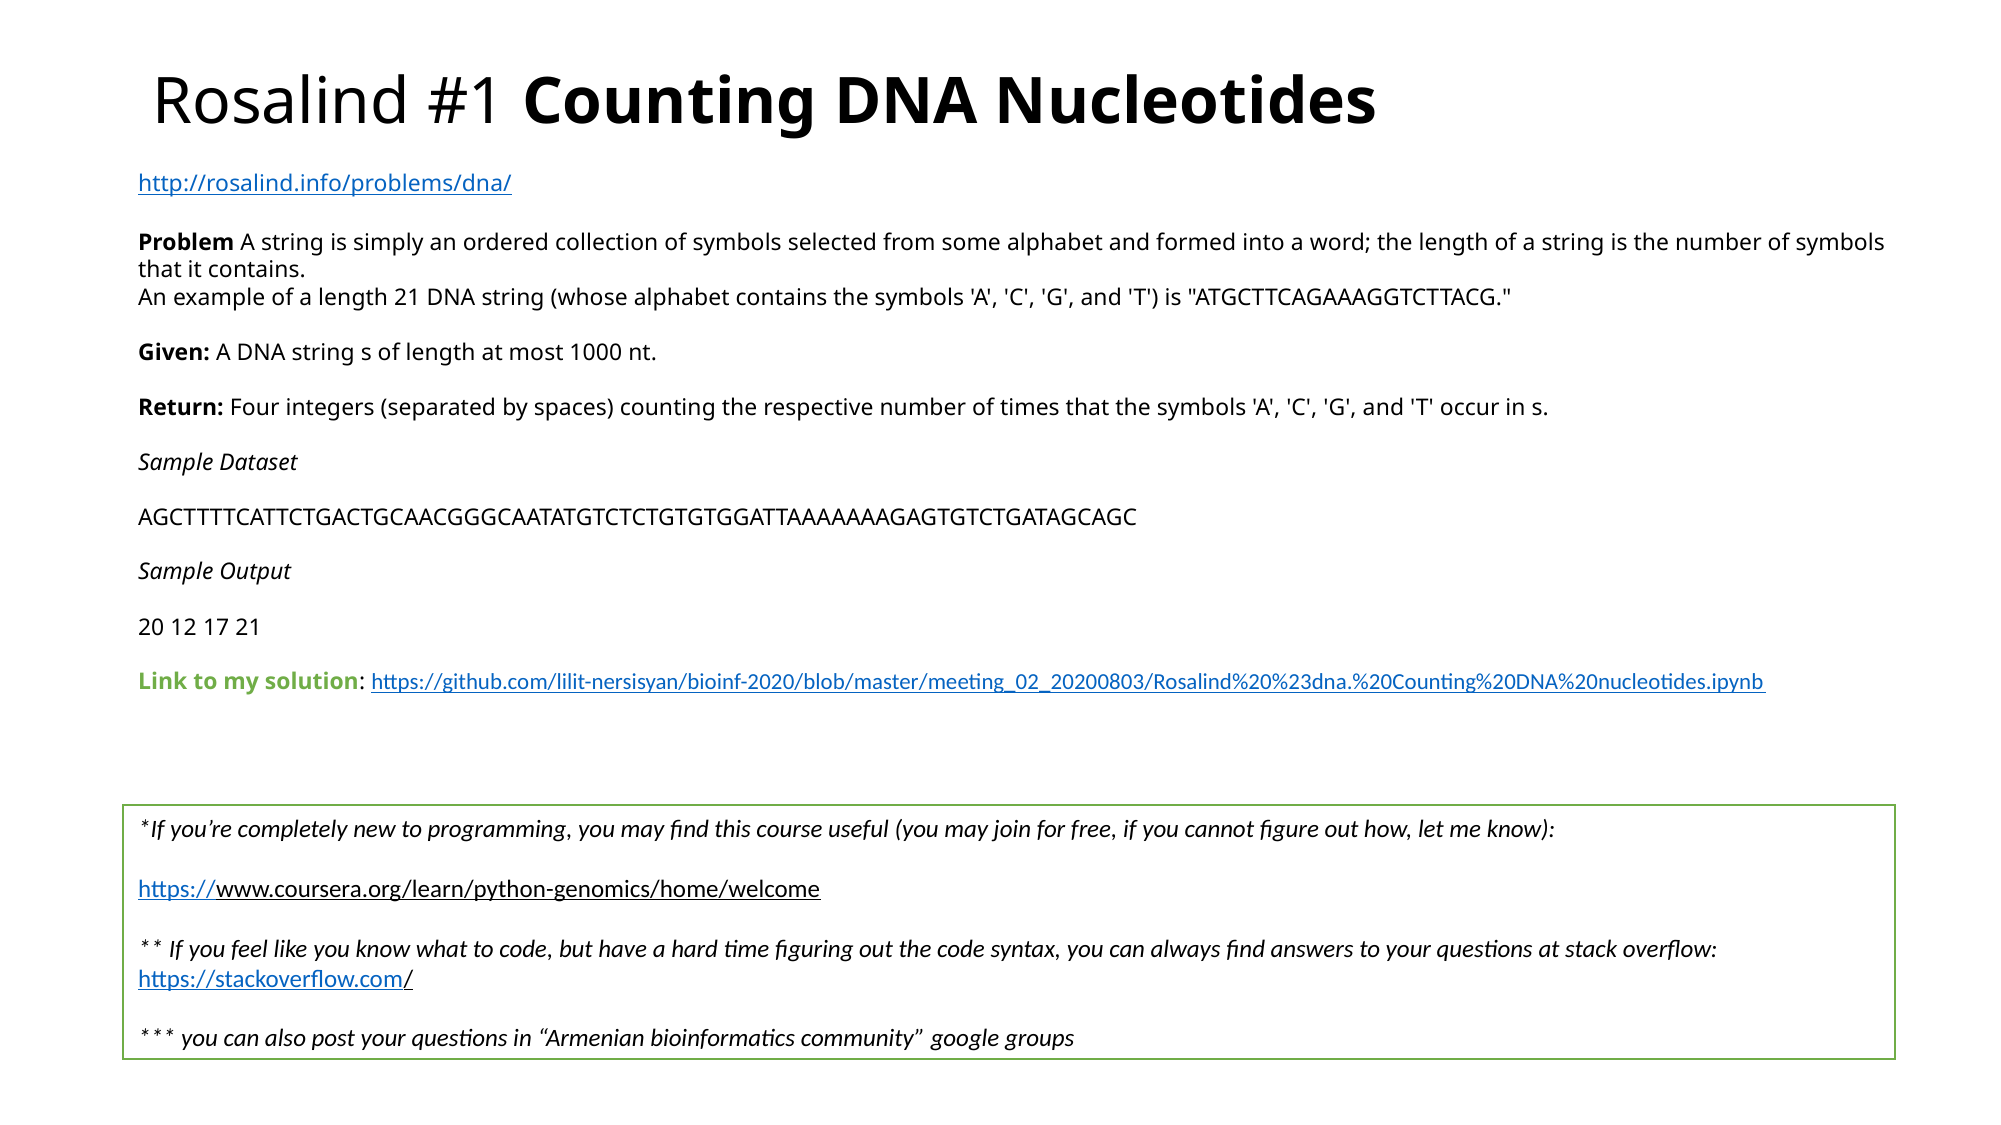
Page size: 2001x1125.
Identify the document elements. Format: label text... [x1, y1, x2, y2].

text_box *If you’re completely new to programming, you may find this course useful (you may join for free, if you cannot figure out how, let me know): https://www.coursera.org/learn/python-genomics/home/welcome ** If you feel like you know what to code, but have a hard time figuring out the code syntax, you can always find answers to your questions at stack overflow: https://stackoverflow.com/ *** you can also post your questions in “Armenian bioinformatics community” google groups [122, 804, 1896, 1060]
text_box http://rosalind.info/problems/dna/ Problem A string is simply an ordered collection of symbols selected from some alphabet and formed into a word; the length of a string is the number of symbols that it contains. An example of a length 21 DNA string (whose alphabet contains the symbols 'A', 'C', 'G', and 'T') is "ATGCTTCAGAAAGGTCTTACG." Given: A DNA string s of length at most 1000 nt. Return: Four integers (separated by spaces) counting the respective number of times that the symbols 'A', 'C', 'G', and 'T' occur in s. Sample Dataset AGCTTTTCATTCTGACTGCAACGGGCAATATGTCTCTGTGTGGATTAAAAAAAGAGTGTCTGATAGCAGC Sample Output 20 12 17 21 Link to my solution: https://github.com/lilit-nersisyan/bioinf-2020/blob/master/meeting_02_20200803/Rosalind%20%23dna.%20Counting%20DNA%20nucleotides.ipynb [123, 161, 1909, 702]
title Rosalind #1 Counting DNA Nucleotides [137, 59, 1895, 146]
